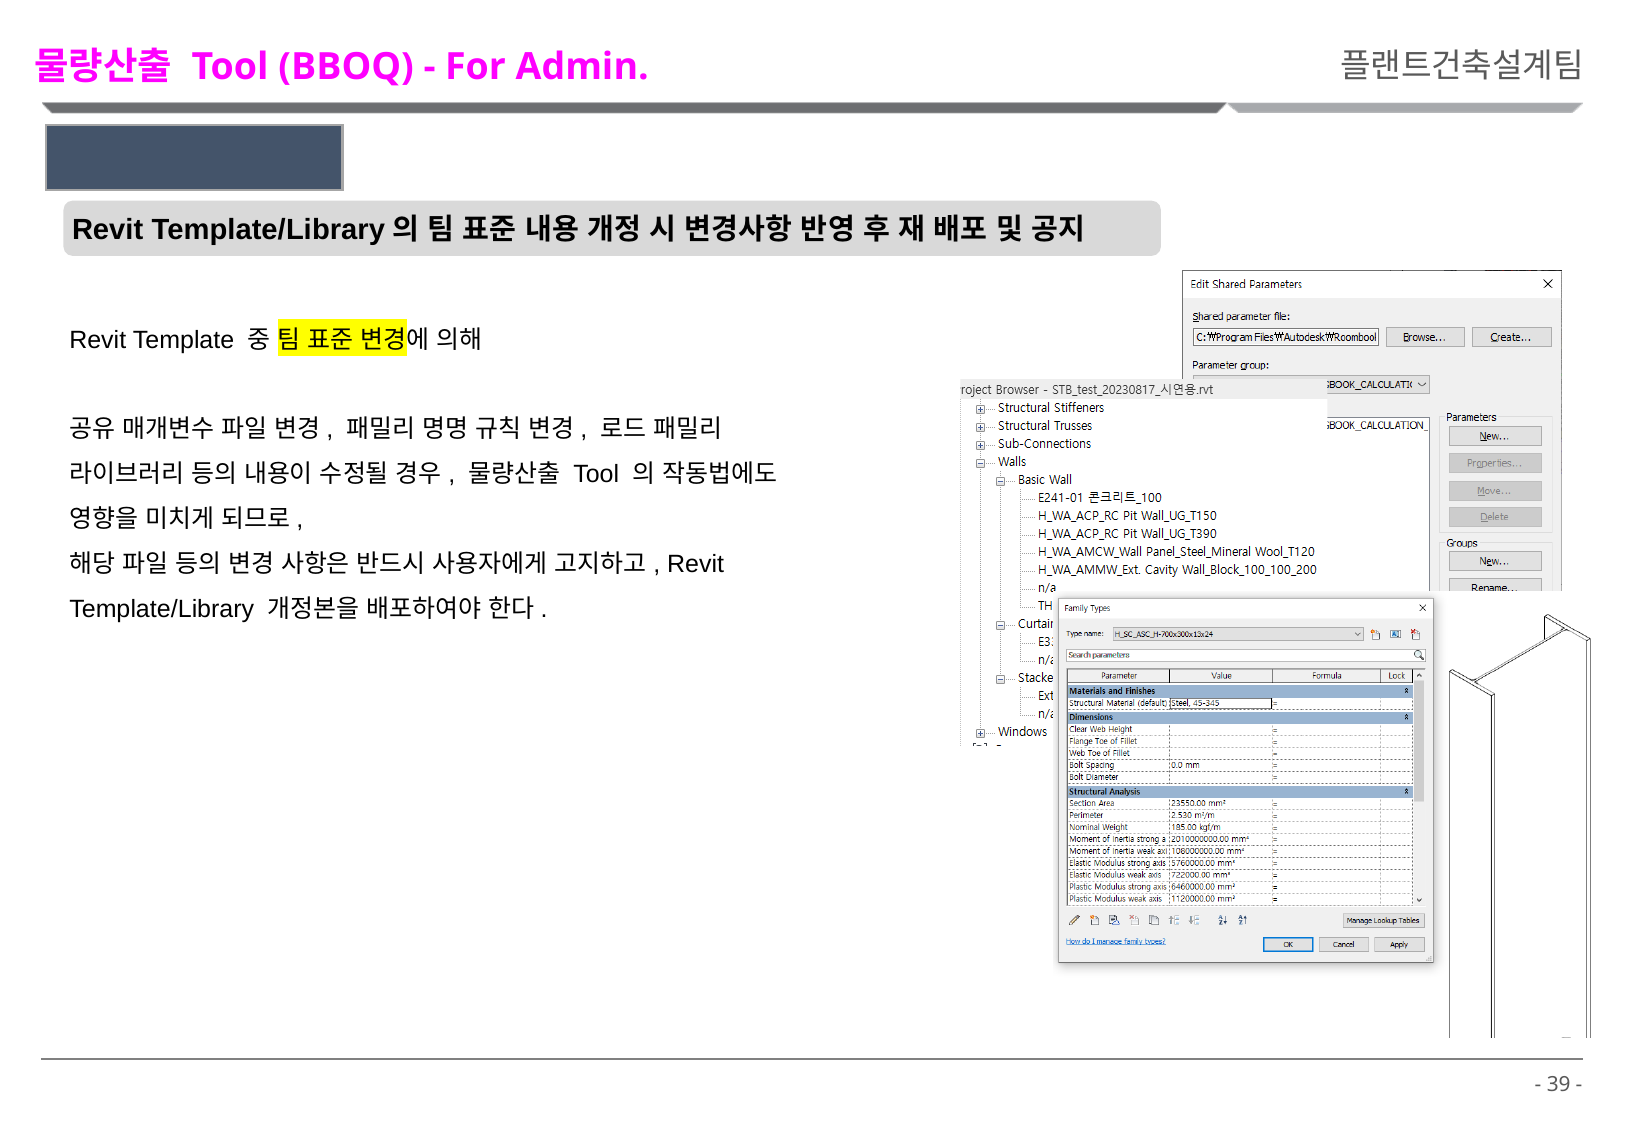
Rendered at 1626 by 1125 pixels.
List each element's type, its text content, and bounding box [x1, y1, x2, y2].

text_box Revit Template/Library의 팀 표준 내용 개정 시 변경사항 반영 후 재 배포 및 공지 [62, 199, 1162, 257]
text_box 플랜트건축설계팀 [1339, 43, 1584, 84]
picture [960, 270, 1602, 1038]
text_box Revit Template 중 팀 표준 변경에 의해 공유 매개변수 파일 변경, 패밀리 명명 규칙 변경, 로드 패밀리 라이브러리 등의 내용이 수정될 경우, 물량산출 Tool 의 작동법에도 영향을 미치게 되므로, 해당 파일 등의 변경 사항은 반드시 사용자에게 고지하고, Revit Template/Library 개정본을 배포하여야 한다. [45, 301, 851, 1020]
text_box 2. Admin.’s Role [45, 124, 344, 191]
text_box 물량산출 Tool (BBOQ) - For Admin. [19, 34, 665, 95]
picture [42, 102, 1583, 114]
